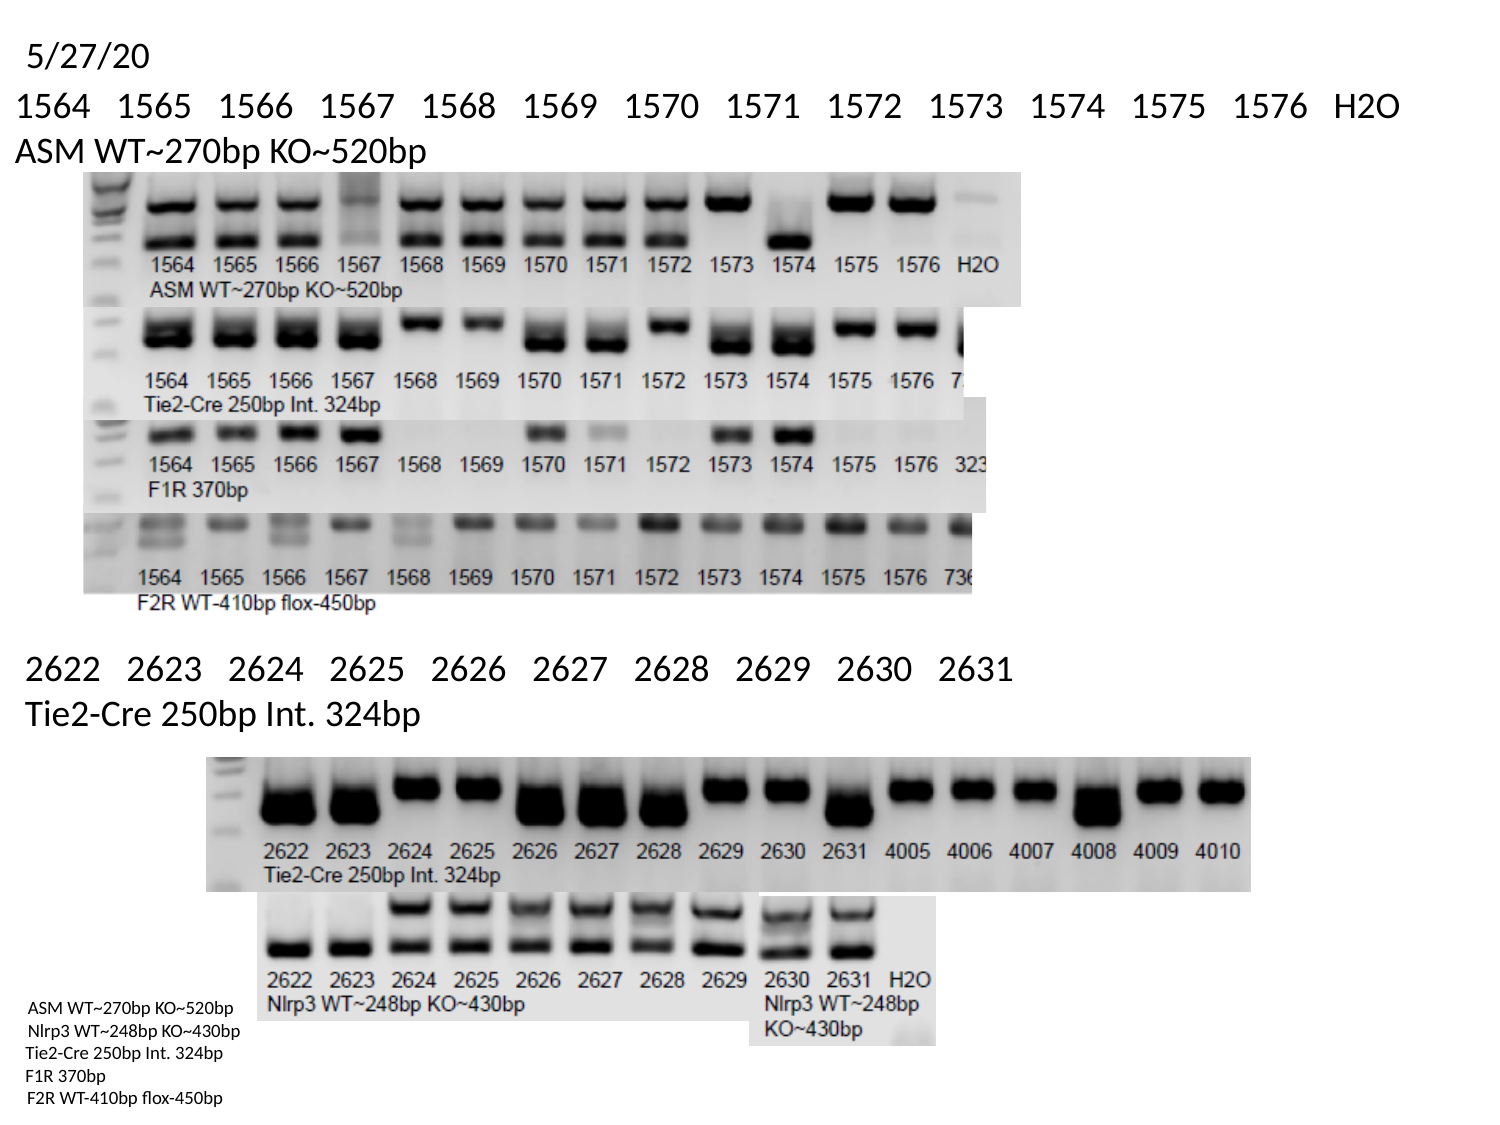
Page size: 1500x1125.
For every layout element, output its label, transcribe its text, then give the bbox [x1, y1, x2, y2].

text_box Tie2-Cre 250bp Int. 324bp [10, 1033, 239, 1072]
text_box 2622 2623 2624 2625 2626 2627 2628 2629 2630 2631 Tie2-Cre 250bp Int. 324bp [10, 636, 1079, 742]
picture [206, 756, 1251, 1046]
picture [83, 172, 1022, 624]
text_box F2R WT-410bp flox-450bp [12, 1078, 238, 1116]
text_box F1R 370bp [10, 1055, 121, 1094]
text_box ASM WT~270bp KO~520bp [13, 988, 249, 1011]
text_box 5/27/20 [11, 23, 165, 73]
text_box 1564 1565 1566 1567 1568 1569 1570 1571 1572 1573 1574 1575 1576 H2O ASM WT~270bp KO~520bp [0, 73, 1500, 179]
text_box Nlrp3 WT~248bp KO~430bp [13, 1011, 256, 1049]
